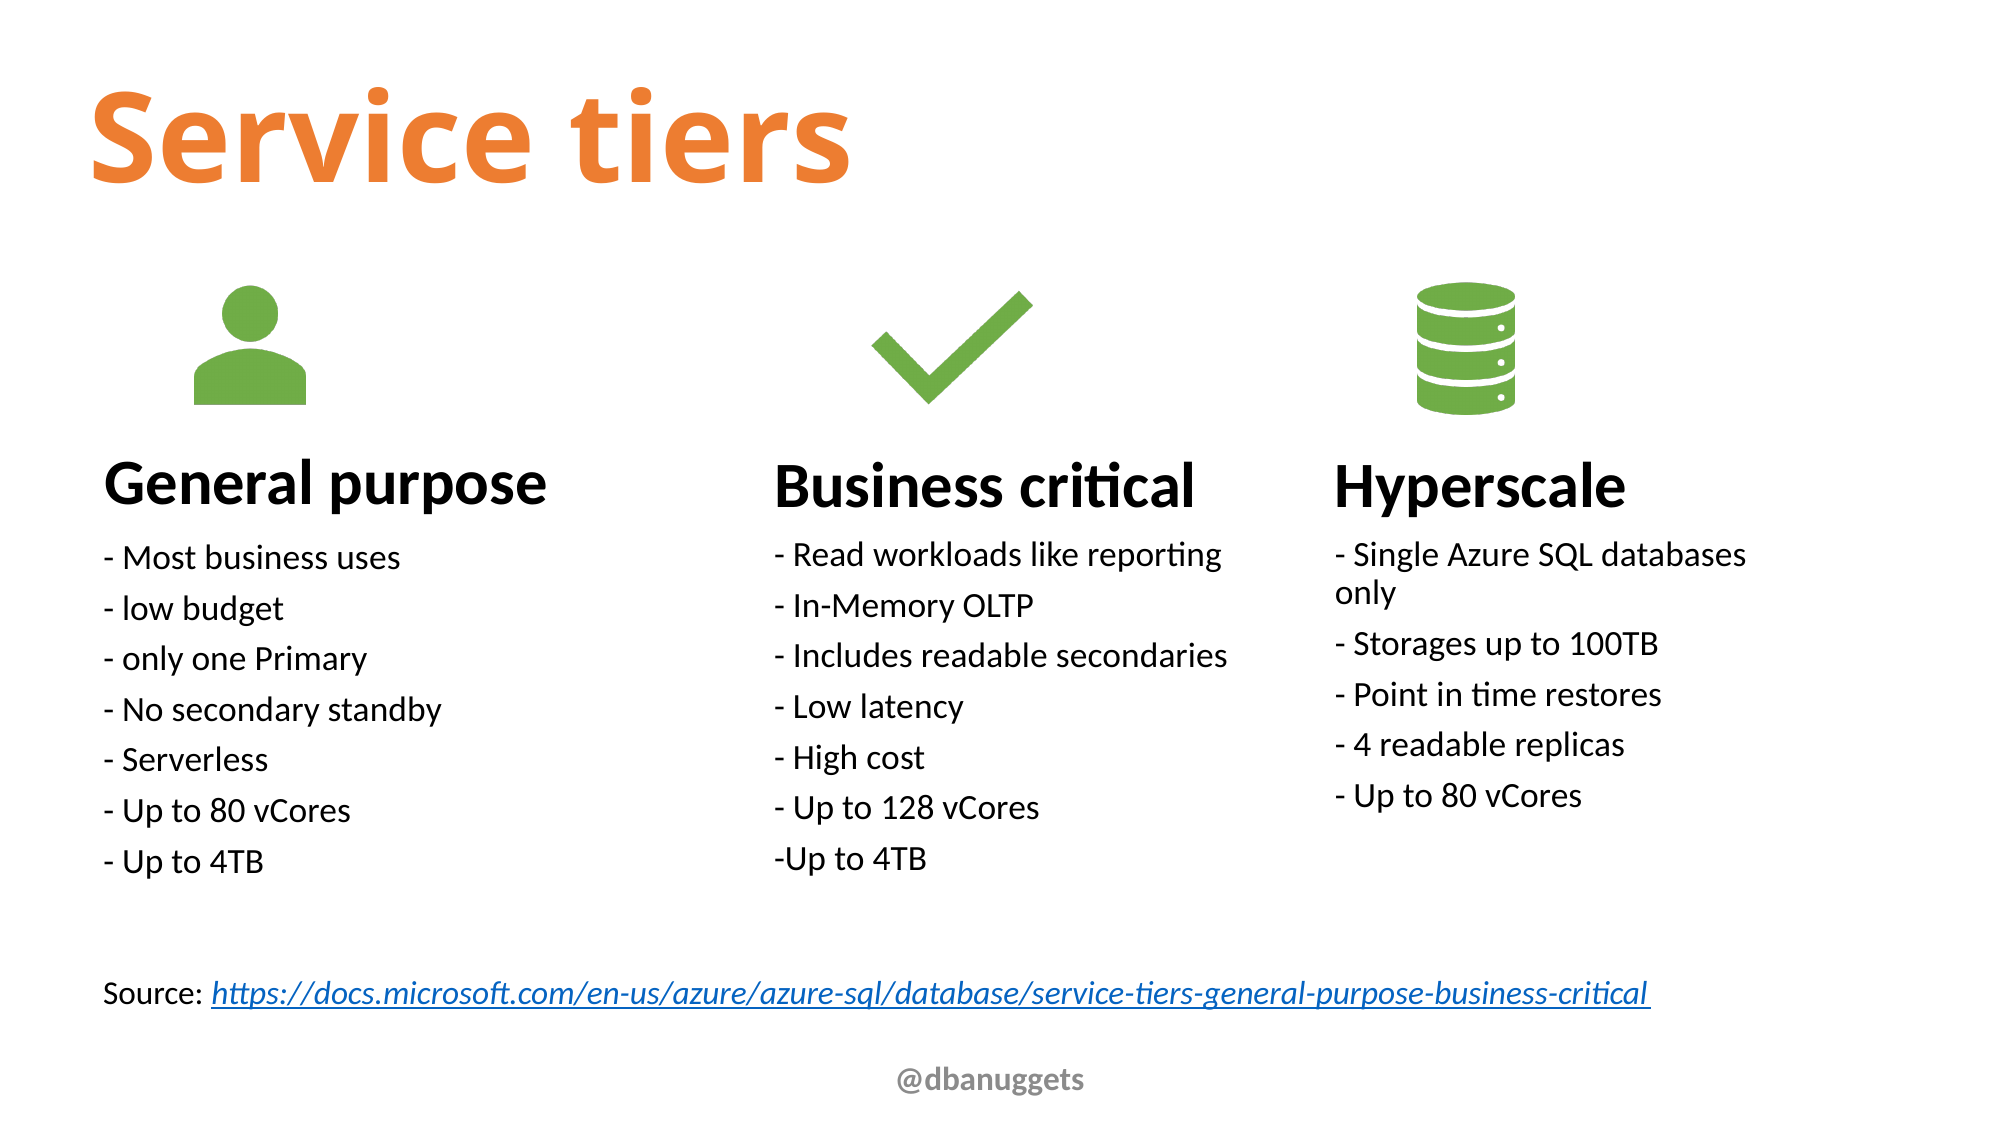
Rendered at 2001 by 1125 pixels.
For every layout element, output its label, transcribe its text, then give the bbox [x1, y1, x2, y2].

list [88, 225, 1814, 940]
text_box Service tiers [73, 39, 1799, 226]
footer @dbanuggets [652, 1047, 1328, 1108]
text_box Source: https://docs.microsoft.com/en-us/azure/azure-sql/database/service-tiers-general-purpose-business-critical [88, 963, 1891, 1059]
